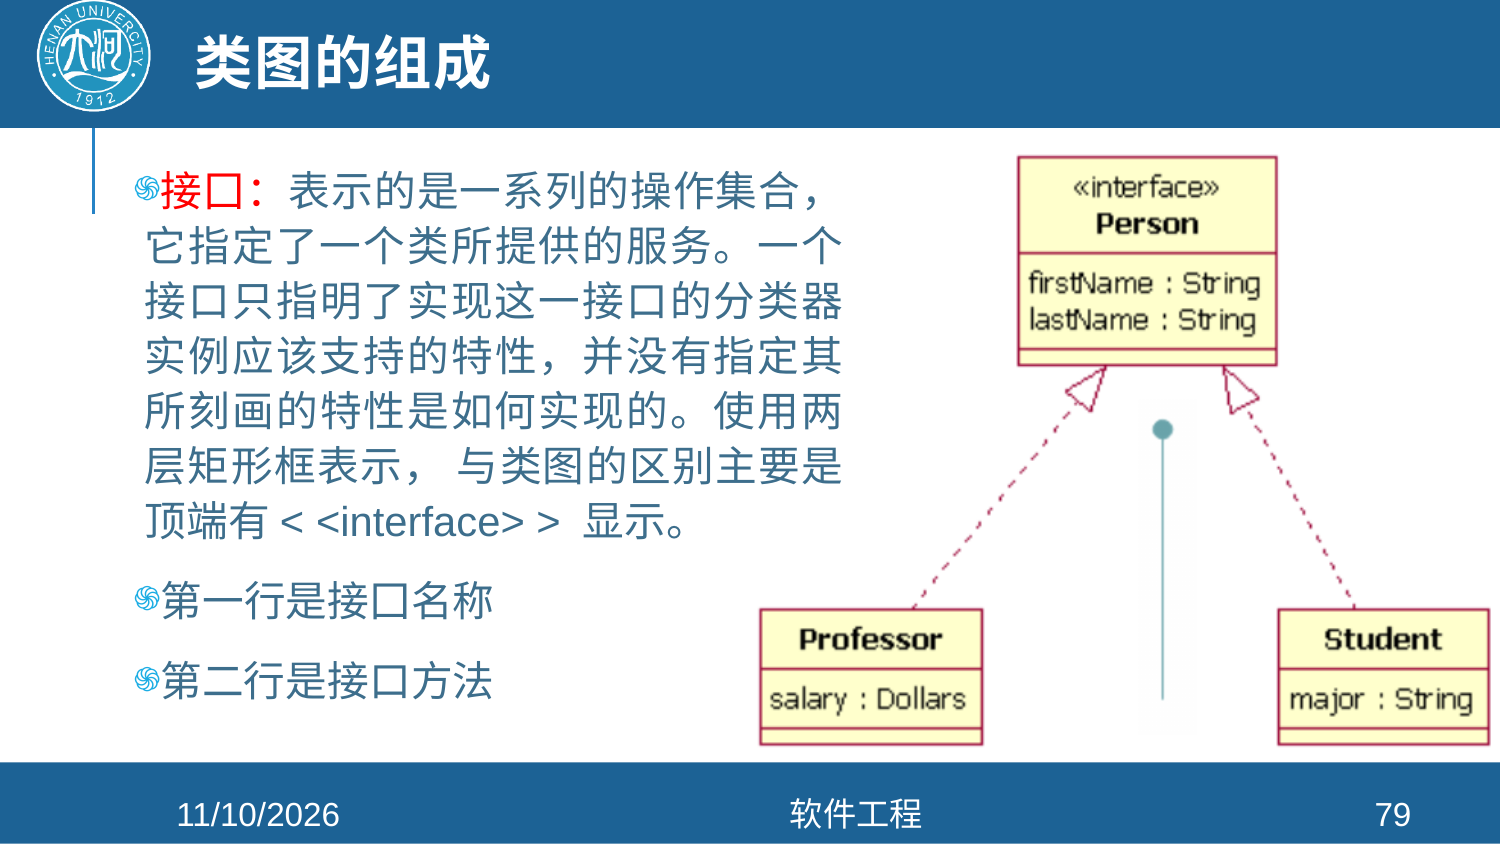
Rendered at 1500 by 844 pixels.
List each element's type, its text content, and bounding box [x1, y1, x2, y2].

picture [739, 135, 1500, 761]
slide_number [126, 796, 391, 830]
footer 软件工程 [391, 796, 1322, 830]
title 类图的组成 [179, 0, 1454, 136]
list 接囗：表示的是一系列的操作集合，它指定了一个类所提供的服务。一个接口只指明了实现这一接口的分类器实例应该支持的特性，并没有指定其所刻画的特性是如何实现的。使用两层矩形框表示， 与类图的区别主要是顶端有< <interface> > 显示。 第一行是接囗名称 第二行是接口方法 [126, 151, 851, 777]
slide_number 79 [1333, 796, 1454, 830]
